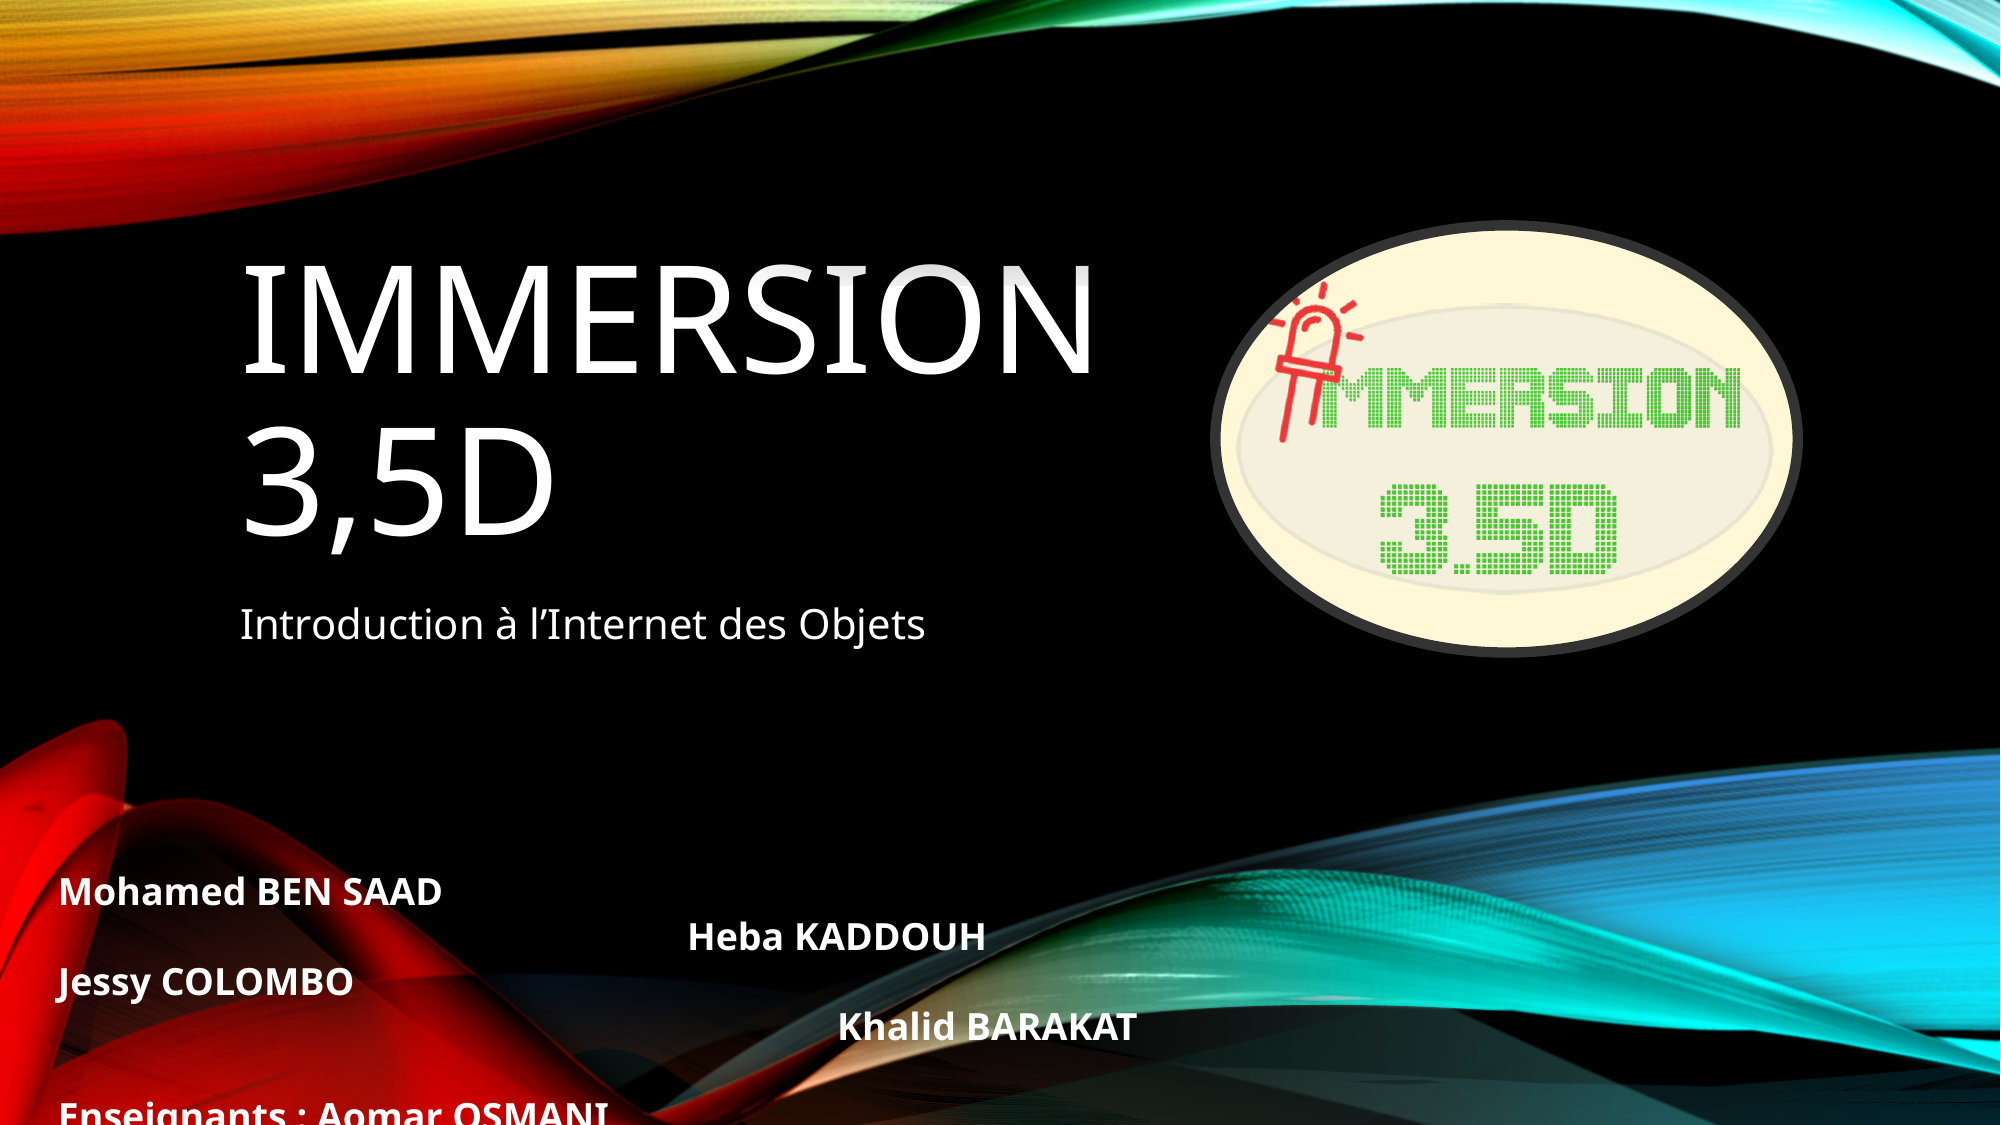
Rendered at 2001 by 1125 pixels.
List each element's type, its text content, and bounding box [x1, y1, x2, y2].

picture [0, 717, 2000, 1125]
picture [0, 0, 2000, 653]
subtitle Introduction à l’Internet des Objets [225, 595, 1775, 709]
title Immersion 3,5D [225, 225, 1215, 576]
text_box Mohamed BEN SAAD Heba KADDOUH Jessy COLOMBO Khalid BARAKAT Enseignants : Aomar OSMANI Université Parix XII : Institut Galilée Hamidi MASSINISSA Année : 2018-2019 [43, 860, 1910, 1125]
